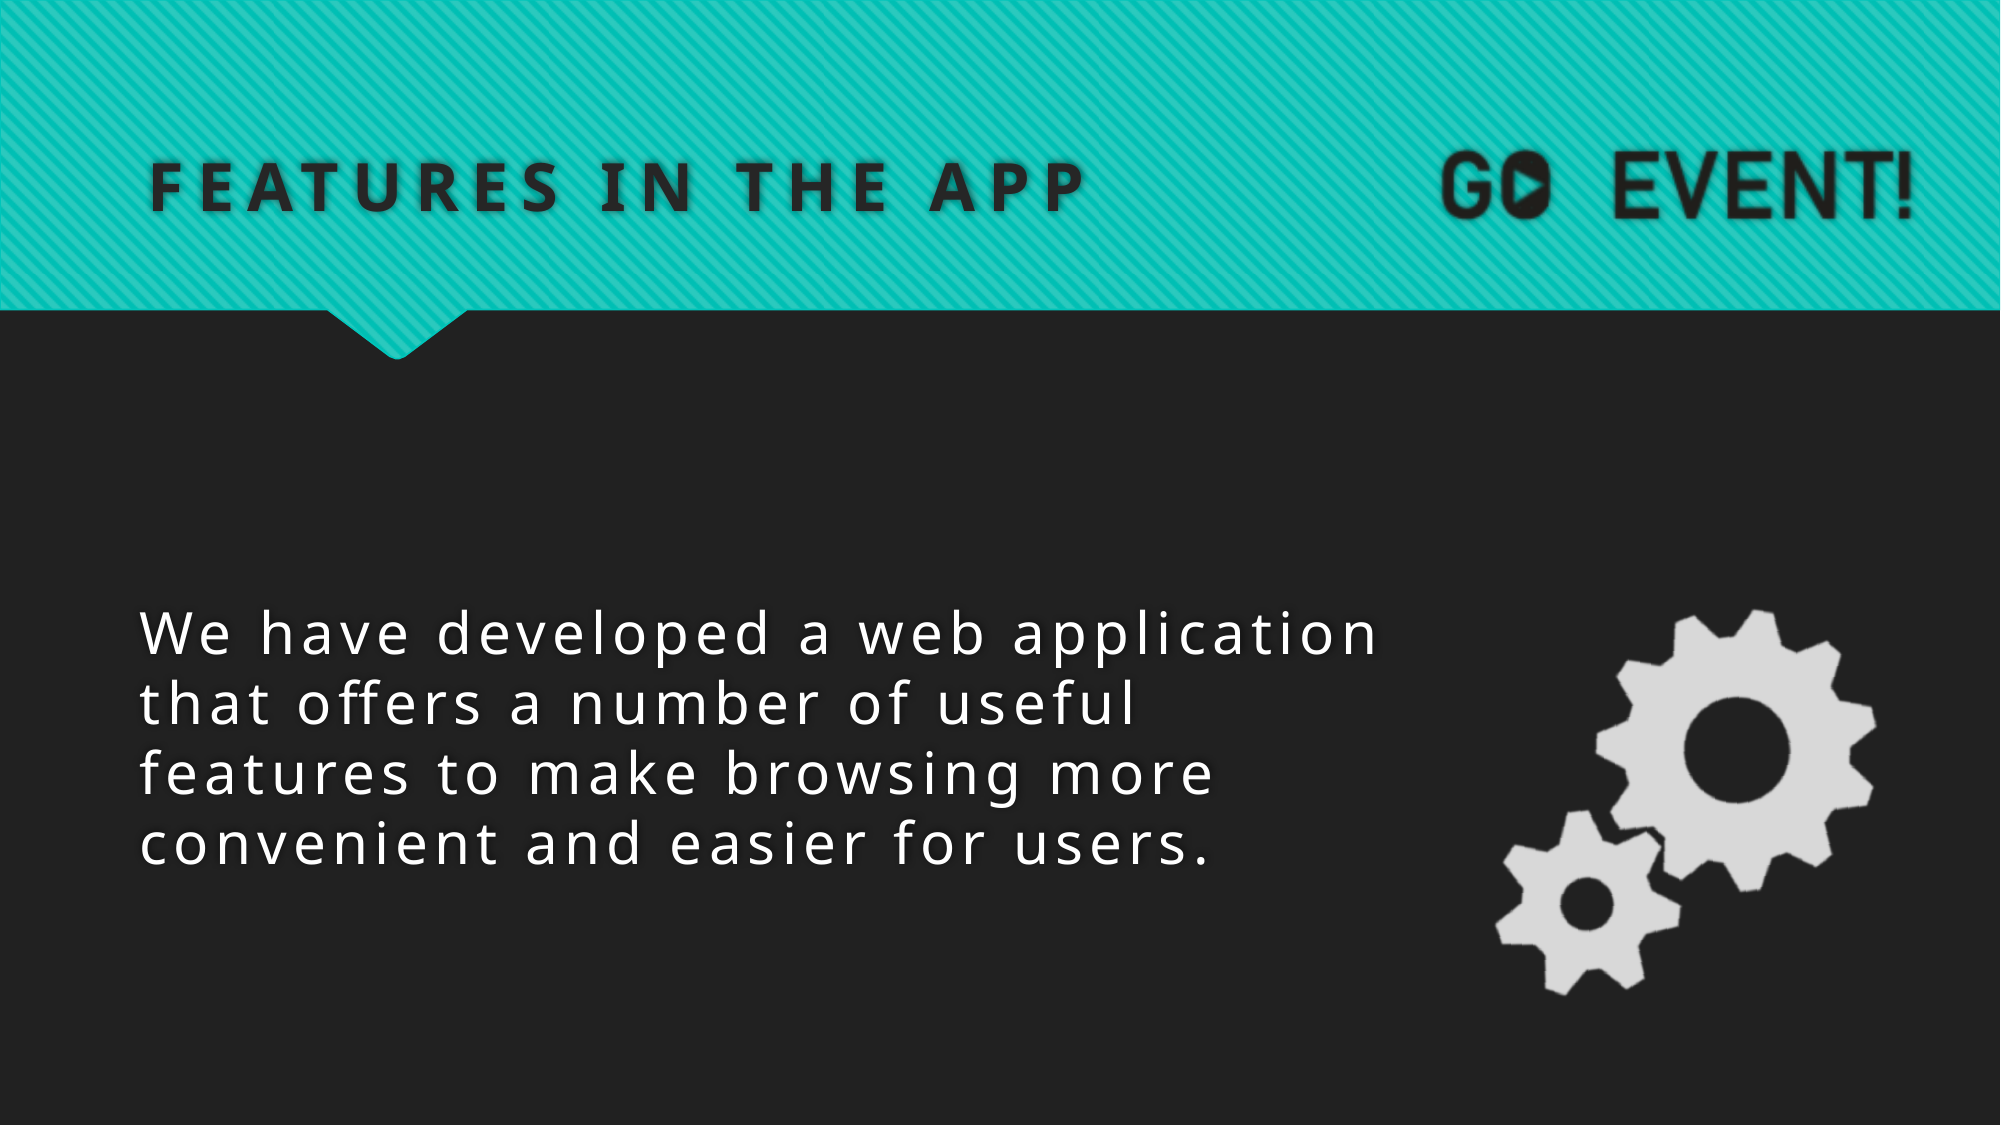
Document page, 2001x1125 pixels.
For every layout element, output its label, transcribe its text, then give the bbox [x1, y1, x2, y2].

picture [1409, 133, 2000, 233]
picture [1485, 601, 1888, 1004]
title FEATURES IN THE APP [132, 73, 1422, 233]
text_box We have developed a web application that offers a number of useful features to make browsing more convenient and easier for users. [124, 384, 1430, 884]
